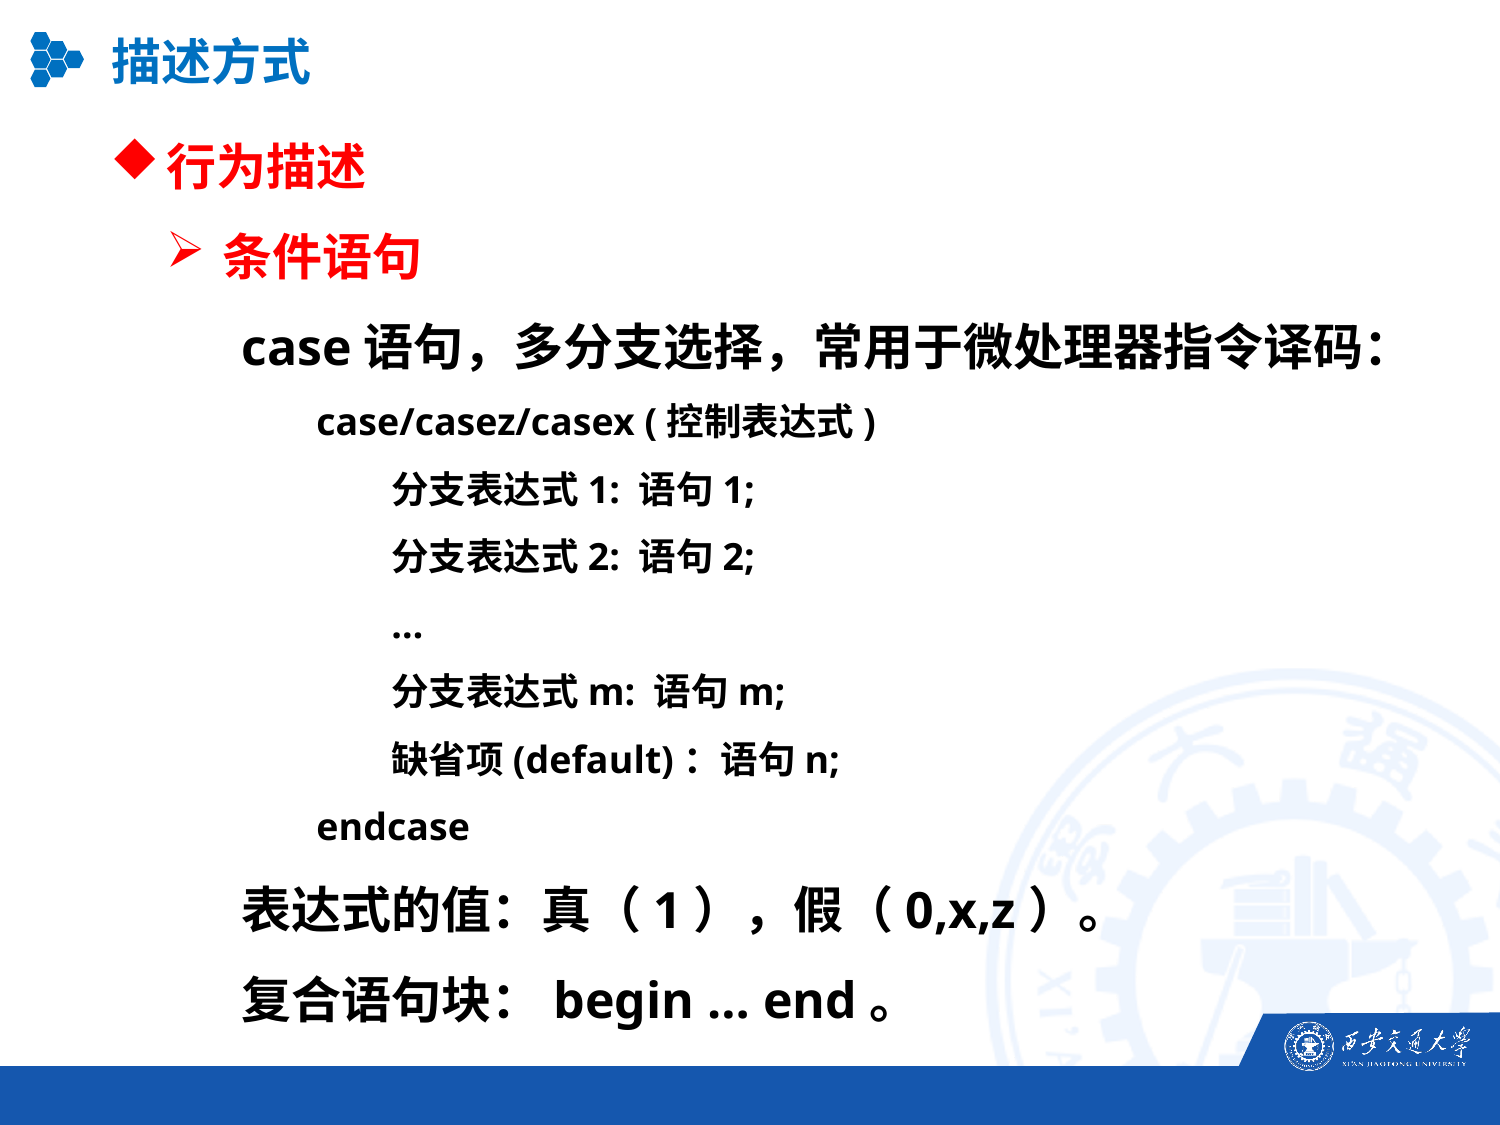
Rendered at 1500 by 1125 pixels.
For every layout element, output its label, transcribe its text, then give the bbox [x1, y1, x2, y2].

text_box 行为描述 条件语句 case语句，多分支选择，常用于微处理器指令译码： case/casez/casex (控制表达式) 分支表达式1: 语句1; 分支表达式2: 语句2; … 分支表达式m: 语句m; 缺省项(default)：语句n; endcase 表达式的值：真（1），假（0,x,z）。 复合语句块：begin … end。 [95, 98, 1389, 1036]
text_box 描述方式 [96, 22, 327, 98]
